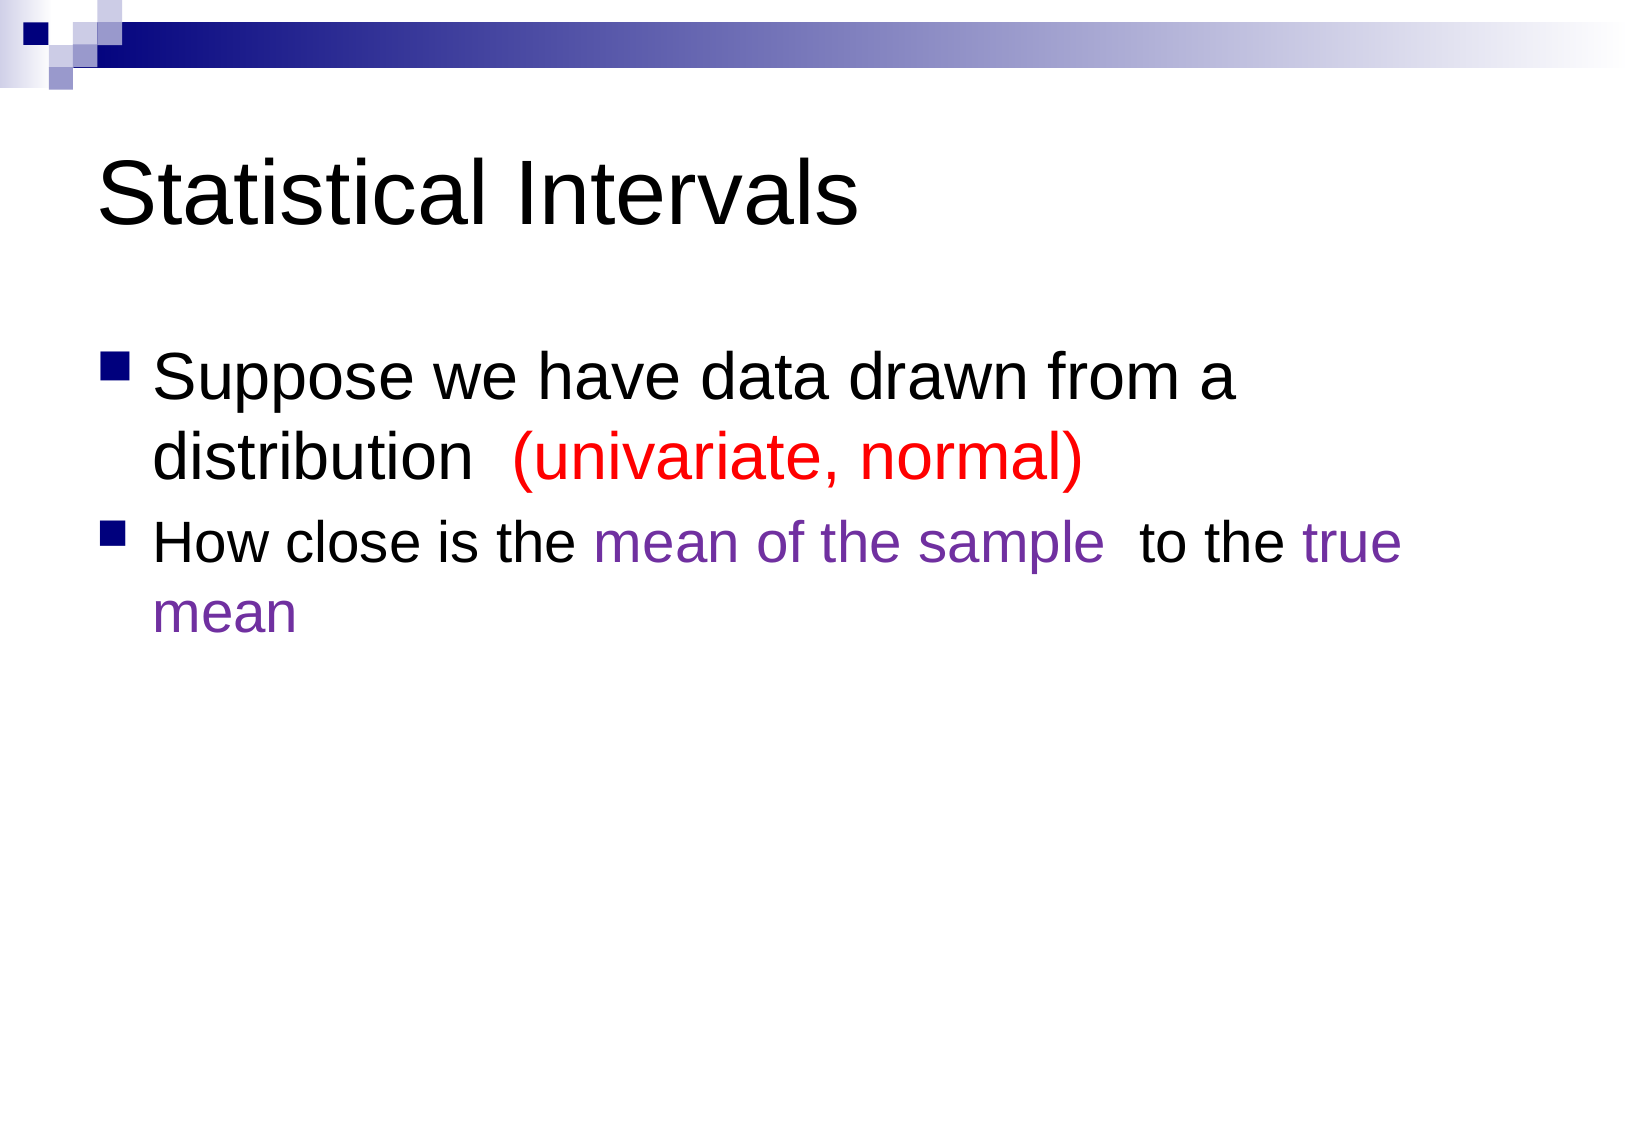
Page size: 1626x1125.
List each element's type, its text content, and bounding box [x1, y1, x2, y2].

title Statistical Intervals [81, 75, 1544, 300]
